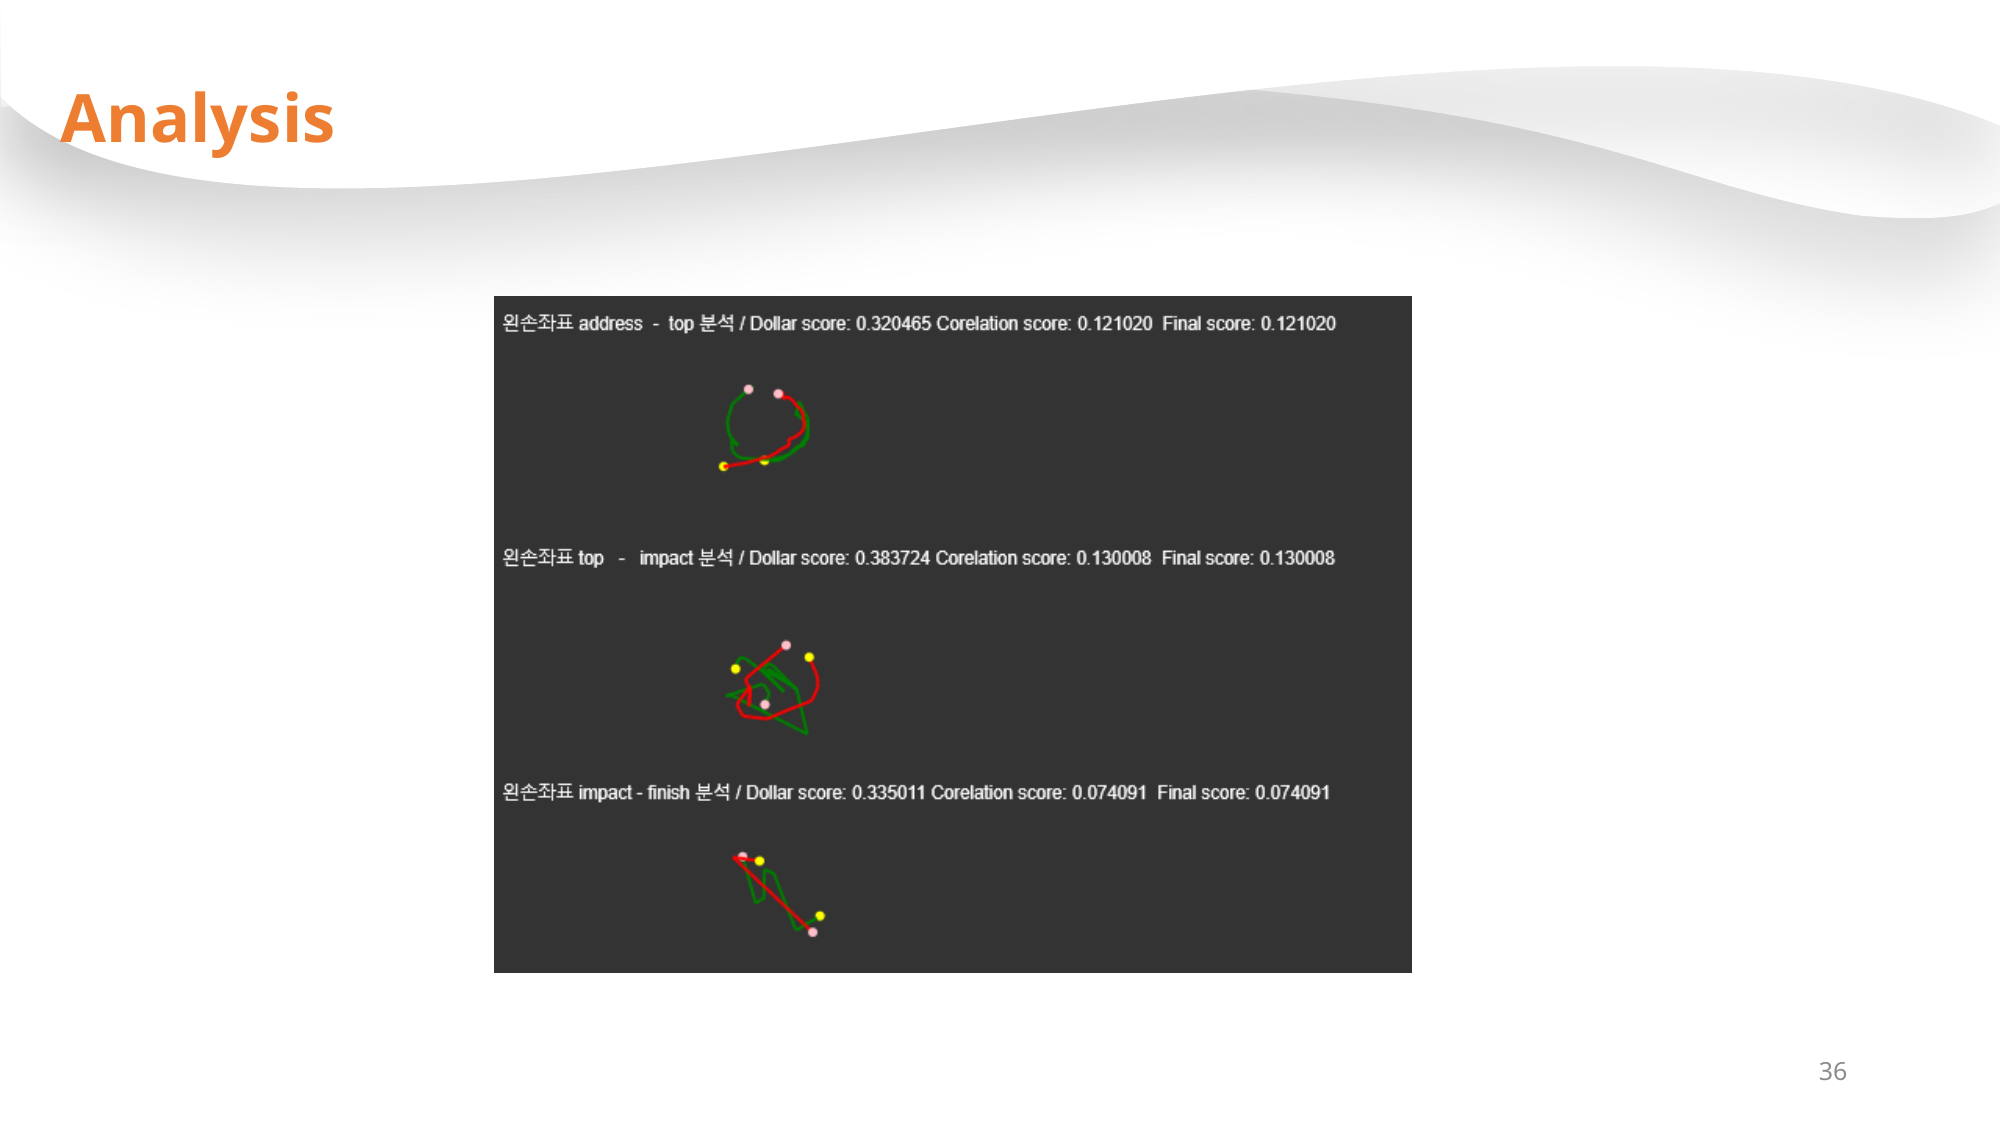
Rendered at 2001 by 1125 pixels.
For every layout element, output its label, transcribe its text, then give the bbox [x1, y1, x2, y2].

slide_number 36 [1412, 1042, 1863, 1103]
picture [494, 296, 1412, 973]
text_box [0, 0, 2000, 219]
